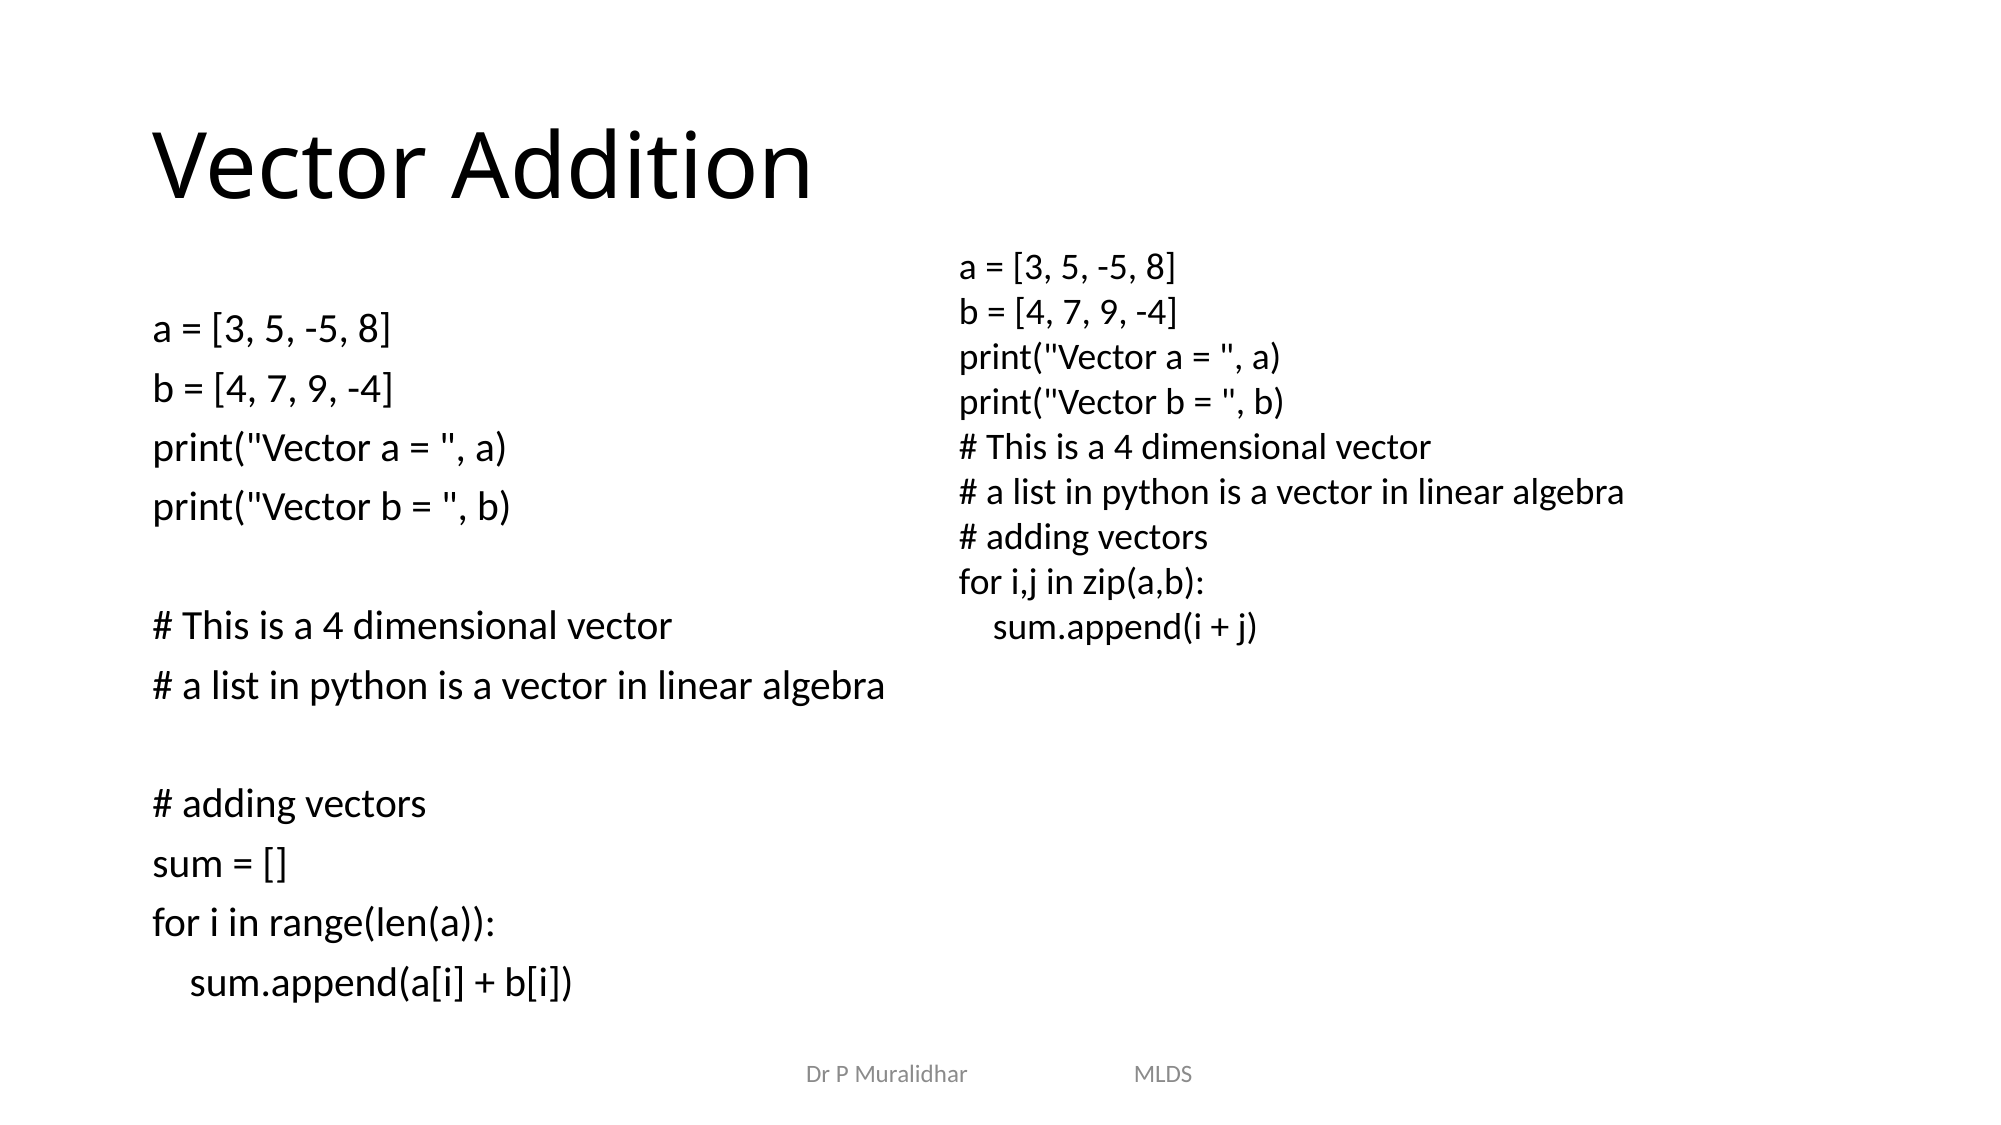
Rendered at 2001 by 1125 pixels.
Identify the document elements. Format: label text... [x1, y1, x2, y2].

text_box a = [3, 5, -5, 8] b = [4, 7, 9, -4] print("Vector a = ", a) print("Vector b = ", b) # This is a 4 dimensional vector # a list in python is a vector in linear algebra # adding vectors for i,j in zip(a,b): sum.append(i + j) [944, 235, 1932, 655]
footer Dr P Muralidhar MLDS [662, 1042, 1338, 1103]
list a = [3, 5, -5, 8] b = [4, 7, 9, -4] print("Vector a = ", a) print("Vector b = ", b) # This is a 4 dimensional vector # a list in python is a vector in linear algebra # adding vectors sum = [] for i in range(len(a)): sum.append(a[i] + b[i]) [137, 299, 968, 1014]
title Vector Addition [137, 59, 1863, 278]
